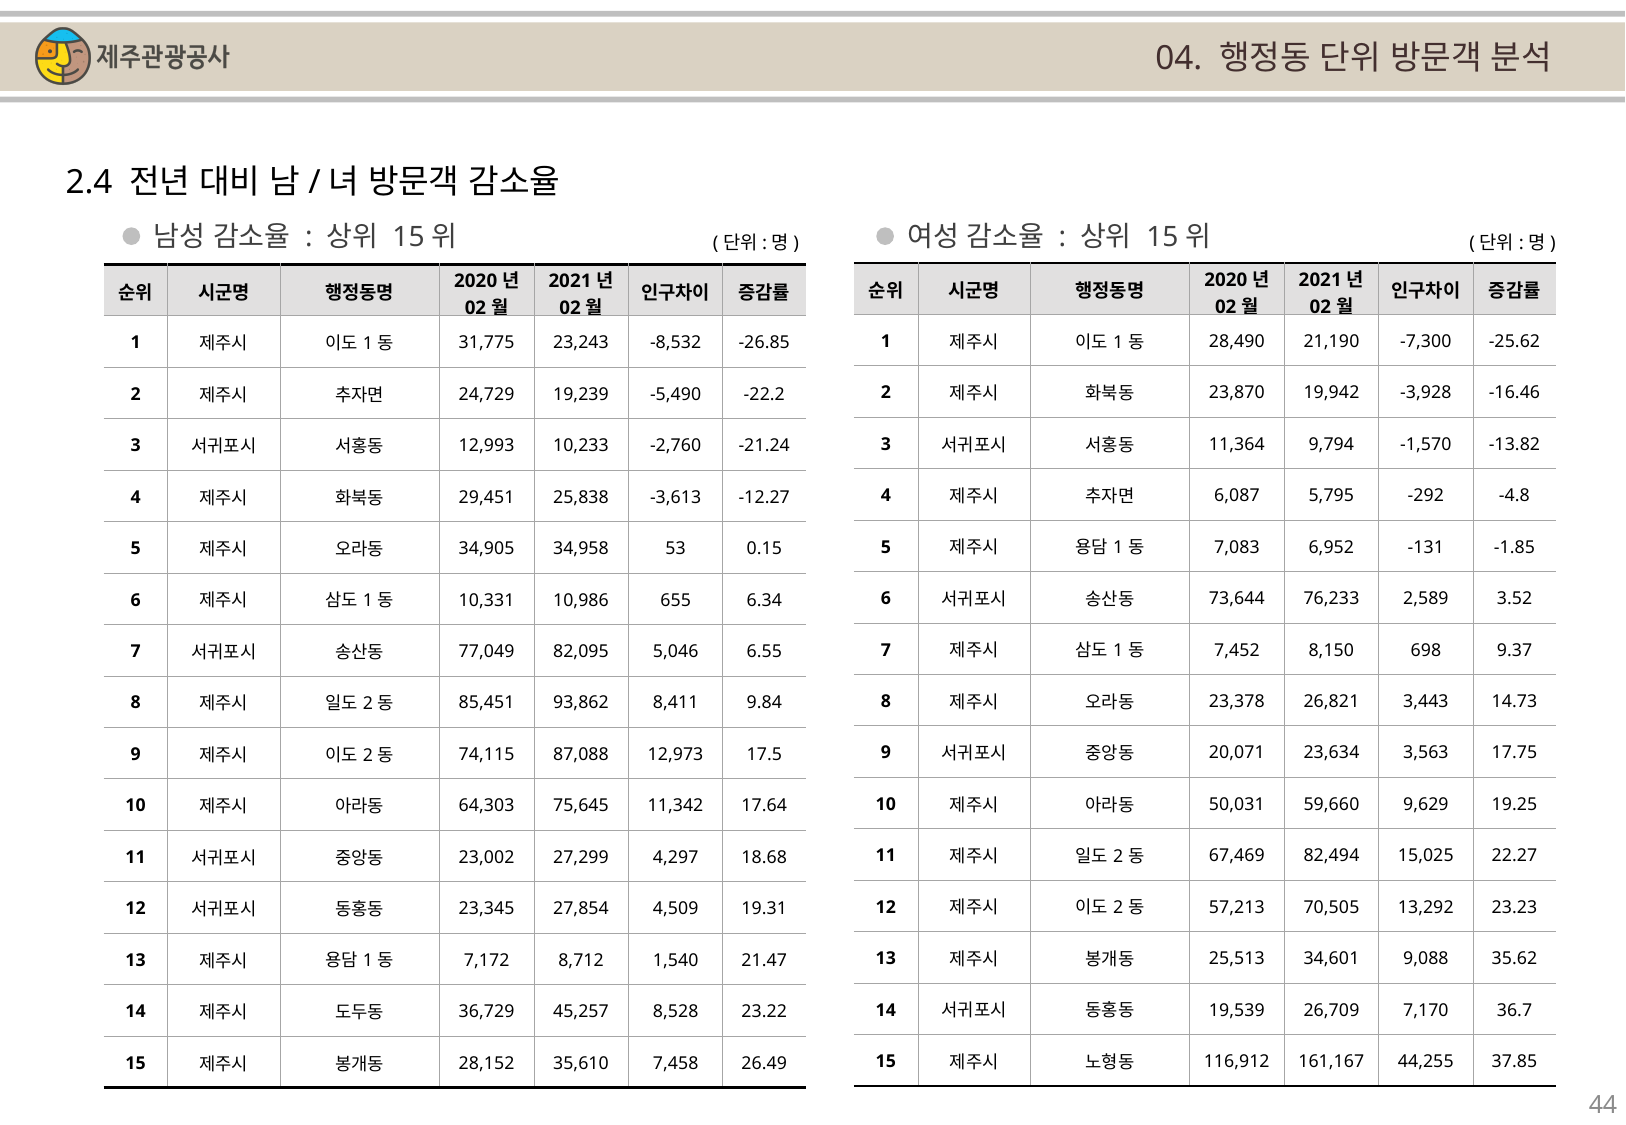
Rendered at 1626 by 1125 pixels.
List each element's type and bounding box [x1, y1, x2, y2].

table_cell [1190, 315, 1284, 365]
table_cell [1190, 418, 1284, 468]
table_cell [919, 778, 1030, 828]
table_cell [1379, 315, 1473, 365]
table_cell [723, 522, 806, 573]
table_cell [919, 675, 1030, 725]
table_cell [535, 625, 628, 676]
table_cell [281, 419, 439, 470]
table_cell [1031, 624, 1189, 674]
table_cell [723, 1037, 806, 1086]
table_cell [440, 574, 534, 624]
table_cell [1190, 726, 1284, 777]
table_cell [854, 778, 918, 828]
table_cell [535, 419, 628, 470]
table_cell [1474, 315, 1556, 365]
text_box [1454, 223, 1571, 261]
table_cell [168, 419, 280, 470]
table_cell [1379, 726, 1473, 777]
text_box [1042, 28, 1595, 84]
table_cell [1190, 932, 1284, 983]
table_cell [919, 984, 1030, 1034]
table_cell [1379, 675, 1473, 725]
table_cell [1031, 984, 1189, 1034]
table_cell [1285, 1035, 1378, 1063]
table_cell [629, 1037, 722, 1086]
table_cell [535, 368, 628, 418]
table_cell [535, 831, 628, 881]
table_cell [629, 831, 722, 881]
table_cell [1474, 469, 1556, 520]
table_cell [723, 728, 806, 778]
table_header [919, 264, 1030, 314]
table_cell [919, 418, 1030, 468]
table_cell [440, 779, 534, 830]
table_cell [854, 675, 918, 725]
table_cell [1190, 1035, 1284, 1085]
table_header [535, 266, 628, 315]
table_cell [629, 471, 722, 521]
slide_number [1251, 1063, 1618, 1123]
table_cell [854, 315, 918, 365]
table_cell [281, 625, 439, 676]
table_cell [168, 728, 280, 778]
table_cell [723, 625, 806, 676]
table_cell [723, 677, 806, 727]
table_header [104, 266, 167, 315]
table_cell [1474, 726, 1556, 777]
table_cell [854, 418, 918, 468]
table_cell [1031, 315, 1189, 365]
table_cell [1031, 366, 1189, 417]
table_cell [1379, 521, 1473, 571]
table_cell [1474, 984, 1556, 1034]
table_cell [919, 366, 1030, 417]
table_cell [1474, 932, 1556, 983]
text_box [875, 210, 1226, 260]
table_cell [1379, 572, 1473, 623]
table_cell [535, 522, 628, 573]
table_cell [535, 471, 628, 521]
table_cell [535, 316, 628, 367]
table_cell [168, 677, 280, 727]
table_cell [629, 934, 722, 984]
table_cell [854, 932, 918, 983]
table_cell [168, 882, 280, 933]
table_cell [1031, 932, 1189, 983]
table_cell [440, 522, 534, 573]
table_cell [854, 624, 918, 674]
table_cell [281, 728, 439, 778]
table_cell [1379, 366, 1473, 417]
table_header [1031, 264, 1189, 314]
table_cell [440, 831, 534, 881]
table_cell [440, 368, 534, 418]
table_cell [629, 882, 722, 933]
text_box [698, 223, 814, 261]
table_cell [629, 522, 722, 573]
table_cell [723, 779, 806, 830]
table_cell [1285, 932, 1378, 983]
table_cell [1031, 675, 1189, 725]
table_cell [629, 728, 722, 778]
table_cell [1285, 984, 1378, 1034]
table_cell [723, 985, 806, 1036]
table_cell [1474, 675, 1556, 725]
table_header [1379, 264, 1473, 314]
table_cell [104, 779, 167, 830]
table_cell [535, 779, 628, 830]
table_cell [919, 881, 1030, 931]
table_cell [440, 625, 534, 676]
text_box [121, 210, 472, 260]
table_cell [919, 624, 1030, 674]
table_cell [1285, 315, 1378, 365]
table_cell [1190, 572, 1284, 623]
table_cell [535, 574, 628, 624]
table_cell [168, 574, 280, 624]
table_cell [1285, 521, 1378, 571]
table_cell [854, 984, 918, 1034]
table_cell [281, 985, 439, 1036]
table_cell [1379, 984, 1473, 1034]
table_cell [919, 932, 1030, 983]
table_cell [104, 985, 167, 1036]
table_cell [629, 779, 722, 830]
table_cell [104, 882, 167, 933]
table_cell [629, 419, 722, 470]
table_cell [281, 471, 439, 521]
table_cell [723, 882, 806, 933]
table_cell [168, 625, 280, 676]
table_cell [535, 882, 628, 933]
table_cell [629, 625, 722, 676]
table_cell [281, 882, 439, 933]
table_cell [1474, 572, 1556, 623]
table_cell [1285, 778, 1378, 828]
table_cell [1031, 778, 1189, 828]
table_cell [629, 574, 722, 624]
table_cell [854, 881, 918, 931]
table_cell [440, 677, 534, 727]
table_cell [168, 779, 280, 830]
table_header [854, 264, 918, 314]
table_cell [104, 728, 167, 778]
table_cell [1379, 418, 1473, 468]
table_cell [104, 368, 167, 418]
table_cell [535, 677, 628, 727]
table_cell [919, 521, 1030, 571]
table_cell [168, 985, 280, 1036]
table_cell [281, 831, 439, 881]
table_cell [1190, 366, 1284, 417]
table_cell [440, 316, 534, 367]
table_cell [723, 934, 806, 984]
table_cell [535, 934, 628, 984]
table_cell [854, 829, 918, 880]
table_header [629, 266, 722, 315]
table_cell [1379, 469, 1473, 520]
table_header [440, 266, 534, 315]
table_cell [1190, 521, 1284, 571]
table_cell [629, 368, 722, 418]
table_cell [1285, 726, 1378, 777]
table_header [1285, 264, 1378, 314]
table_cell [723, 419, 806, 470]
table_cell [168, 522, 280, 573]
table_cell [1474, 366, 1556, 417]
table_cell [168, 1037, 280, 1086]
table_cell [1379, 1035, 1473, 1063]
table_cell [1031, 572, 1189, 623]
text_box [50, 152, 1144, 208]
table_cell [1031, 829, 1189, 880]
table_cell [281, 316, 439, 367]
table_cell [1474, 778, 1556, 828]
table_cell [281, 1037, 439, 1086]
table_cell [919, 726, 1030, 777]
table_cell [1379, 881, 1473, 931]
table_cell [104, 471, 167, 521]
table_cell [1285, 881, 1378, 931]
table_cell [1190, 469, 1284, 520]
table_header [1474, 264, 1556, 314]
table_cell [723, 316, 806, 367]
table_cell [535, 728, 628, 778]
table_cell [104, 419, 167, 470]
table_cell [535, 1037, 628, 1086]
table_cell [440, 419, 534, 470]
table_cell [1285, 366, 1378, 417]
table_cell [535, 985, 628, 1036]
table_header [281, 266, 439, 315]
table_cell [104, 625, 167, 676]
table_cell [1285, 469, 1378, 520]
table_cell [440, 882, 534, 933]
table_cell [440, 1037, 534, 1086]
table_cell [919, 829, 1030, 880]
table_cell [168, 316, 280, 367]
table_cell [1474, 521, 1556, 571]
table_cell [104, 316, 167, 367]
table_cell [281, 368, 439, 418]
table_cell [440, 985, 534, 1036]
table_cell [104, 574, 167, 624]
table_cell [1031, 469, 1189, 520]
table_cell [104, 677, 167, 727]
table_cell [1474, 829, 1556, 880]
table_cell [629, 677, 722, 727]
table_cell [1285, 418, 1378, 468]
table_cell [1379, 778, 1473, 828]
table_cell [723, 831, 806, 881]
table_cell [854, 521, 918, 571]
table_cell [854, 366, 918, 417]
table_cell [723, 368, 806, 418]
table_cell [281, 574, 439, 624]
table_cell [854, 726, 918, 777]
table_cell [104, 934, 167, 984]
table_cell [281, 934, 439, 984]
table_cell [1031, 418, 1189, 468]
table_cell [440, 934, 534, 984]
table_cell [168, 471, 280, 521]
table_cell [1031, 726, 1189, 777]
table_cell [1379, 932, 1473, 983]
table_cell [1190, 829, 1284, 880]
table_cell [440, 471, 534, 521]
table_cell [168, 934, 280, 984]
table_cell [1031, 521, 1189, 571]
table_cell [168, 831, 280, 881]
table_cell [1474, 881, 1556, 931]
table_cell [1190, 984, 1284, 1034]
table_cell [919, 315, 1030, 365]
table_header [168, 266, 280, 315]
table_cell [723, 574, 806, 624]
table_cell [854, 469, 918, 520]
table_cell [1190, 778, 1284, 828]
table_cell [104, 522, 167, 573]
table_cell [1474, 624, 1556, 674]
table_cell [168, 368, 280, 418]
table_cell [919, 469, 1030, 520]
picture [31, 26, 232, 87]
table_cell [440, 728, 534, 778]
table_cell [281, 779, 439, 830]
table_header [1190, 264, 1284, 314]
table_cell [104, 831, 167, 881]
table_cell [919, 1035, 1030, 1085]
table_cell [854, 1035, 918, 1085]
table_cell [1190, 624, 1284, 674]
table_cell [1285, 624, 1378, 674]
table_cell [629, 316, 722, 367]
table_cell [1285, 675, 1378, 725]
table_cell [1285, 829, 1378, 880]
table_cell [1031, 1035, 1189, 1085]
table_cell [1474, 1035, 1556, 1063]
table_cell [1190, 881, 1284, 931]
table_header [723, 266, 806, 315]
table_cell [281, 677, 439, 727]
table_cell [281, 522, 439, 573]
table_cell [854, 572, 918, 623]
table_cell [104, 1037, 167, 1086]
table_cell [1031, 881, 1189, 931]
table_cell [629, 985, 722, 1036]
table_cell [1285, 572, 1378, 623]
table_cell [1379, 624, 1473, 674]
table_cell [919, 572, 1030, 623]
table_cell [723, 471, 806, 521]
table_cell [1190, 675, 1284, 725]
table_cell [1474, 418, 1556, 468]
table_cell [1379, 829, 1473, 880]
